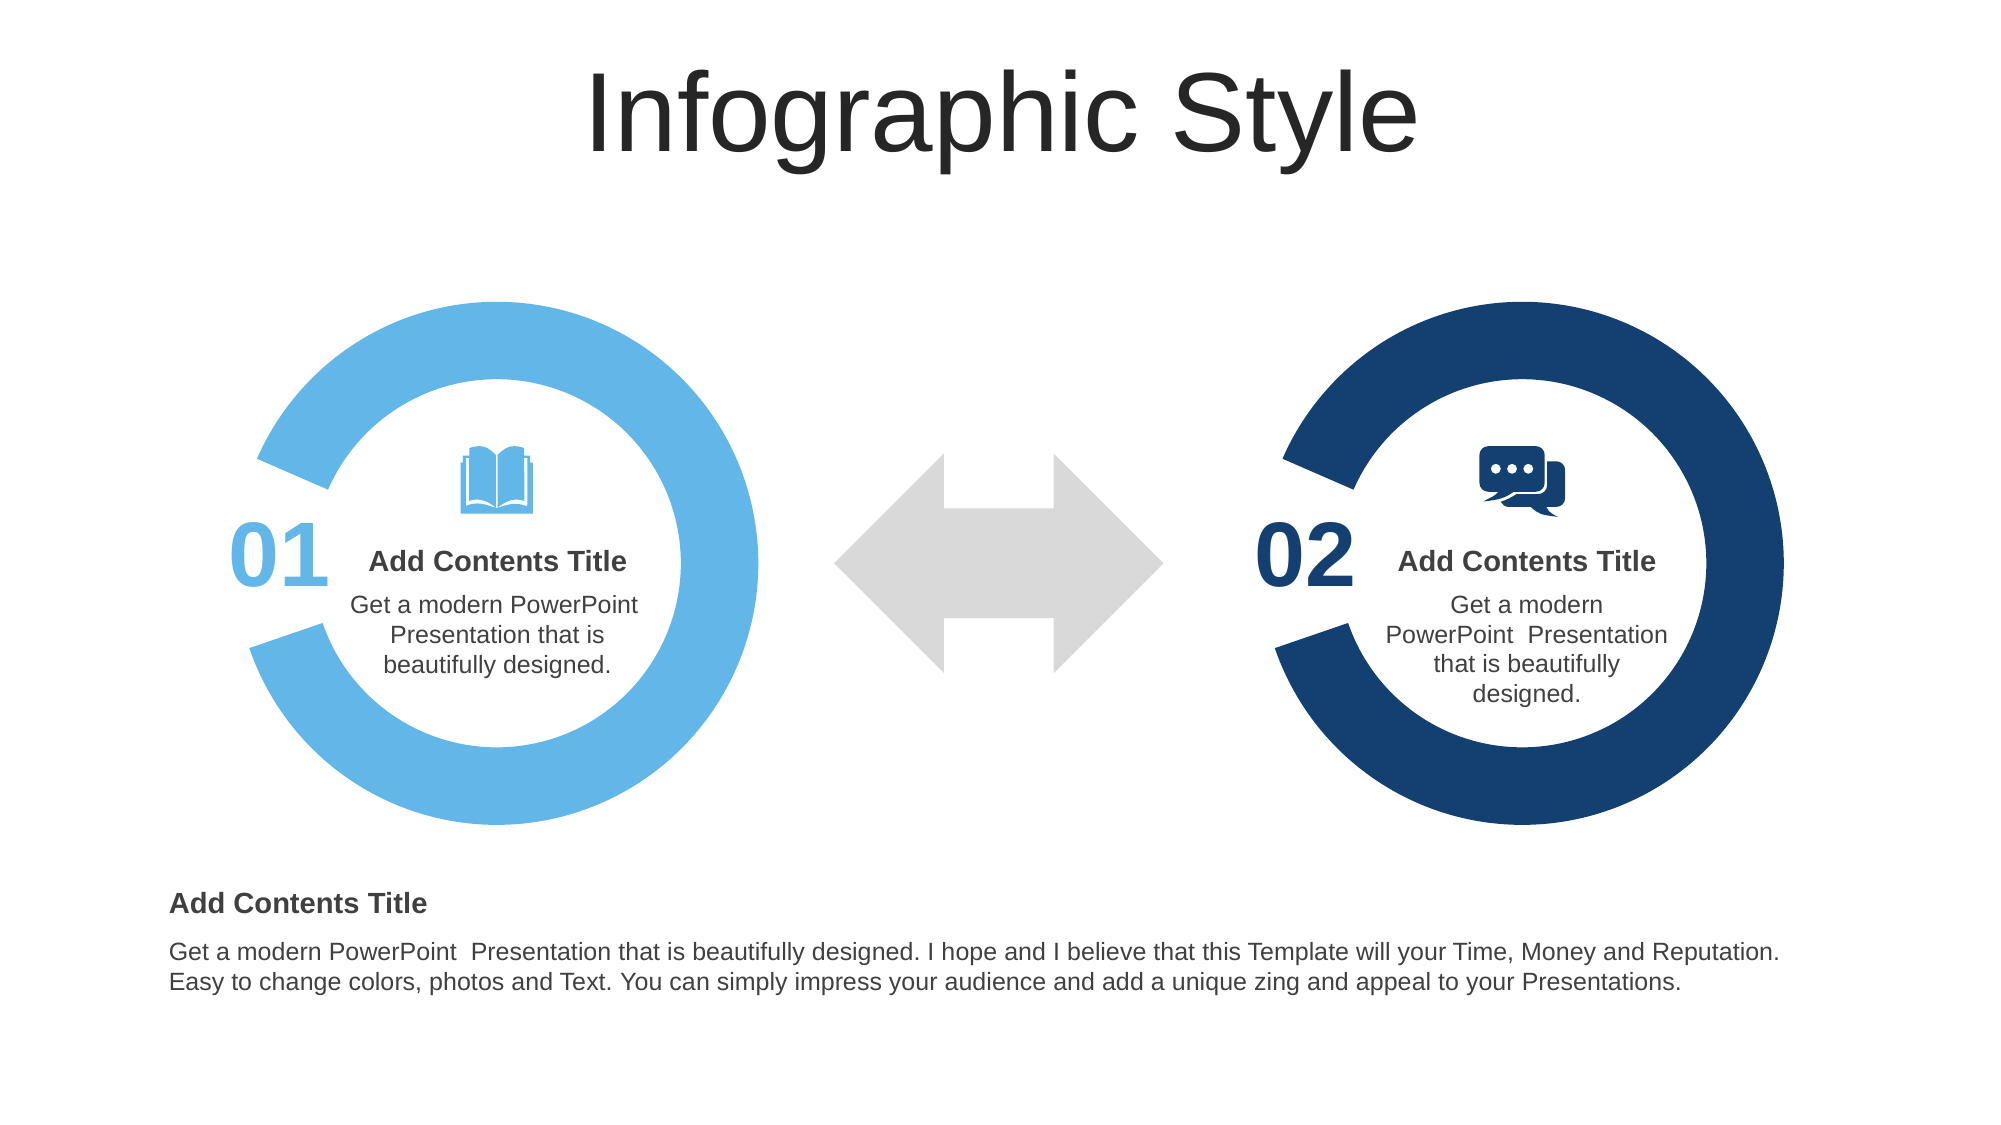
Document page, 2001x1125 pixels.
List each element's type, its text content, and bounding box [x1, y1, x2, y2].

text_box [333, 534, 663, 687]
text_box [1367, 534, 1687, 687]
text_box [213, 301, 759, 825]
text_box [1239, 301, 1784, 825]
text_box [154, 877, 1861, 1004]
list Infographic Style [53, 55, 1952, 175]
text_box [832, 451, 1165, 676]
